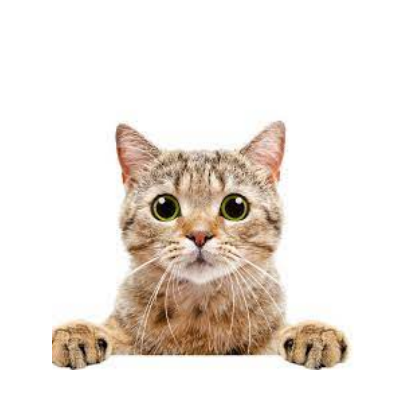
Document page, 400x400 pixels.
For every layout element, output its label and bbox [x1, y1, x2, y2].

picture [52, 67, 355, 370]
